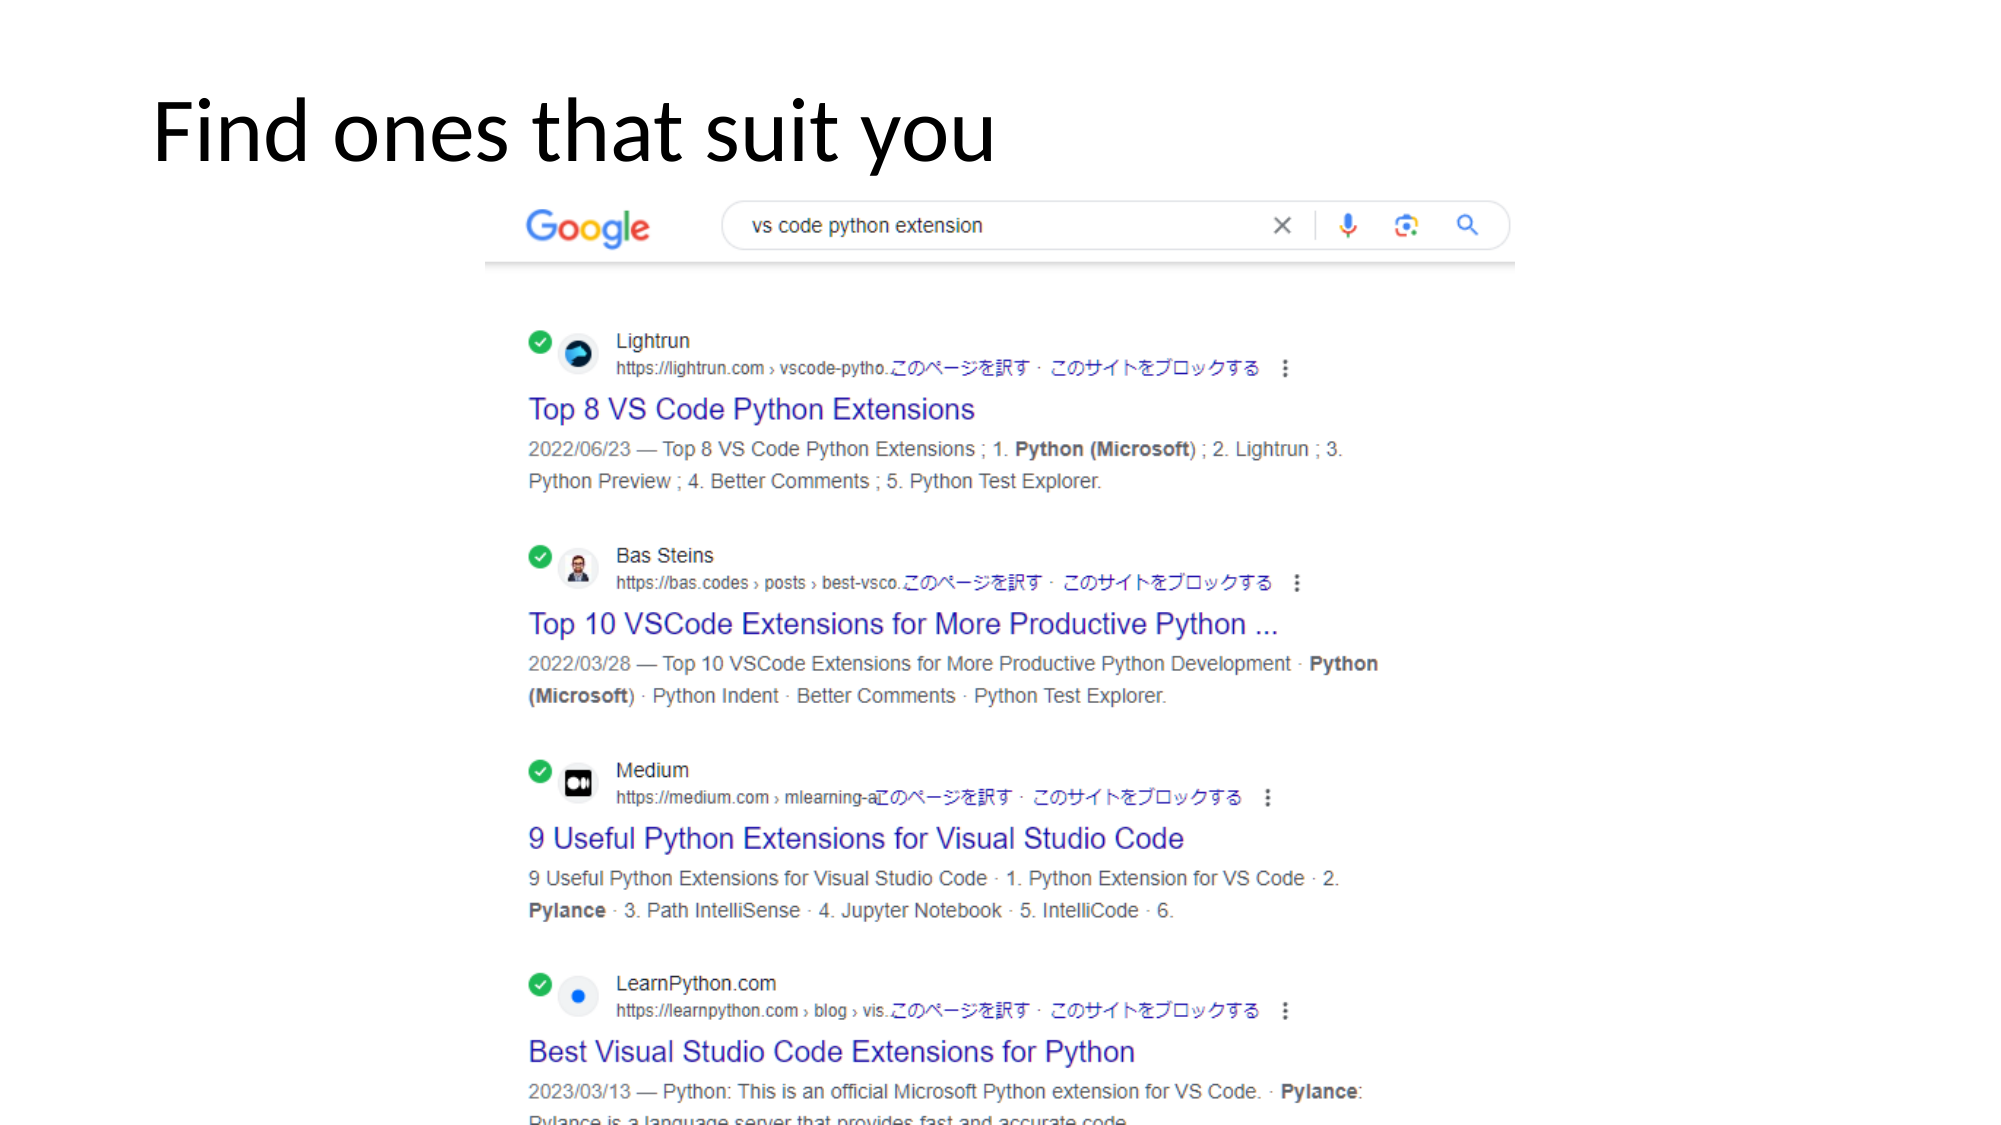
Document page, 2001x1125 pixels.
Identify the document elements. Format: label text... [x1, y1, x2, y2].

picture [485, 189, 1515, 1125]
title Find ones that suit you [137, 59, 1863, 205]
